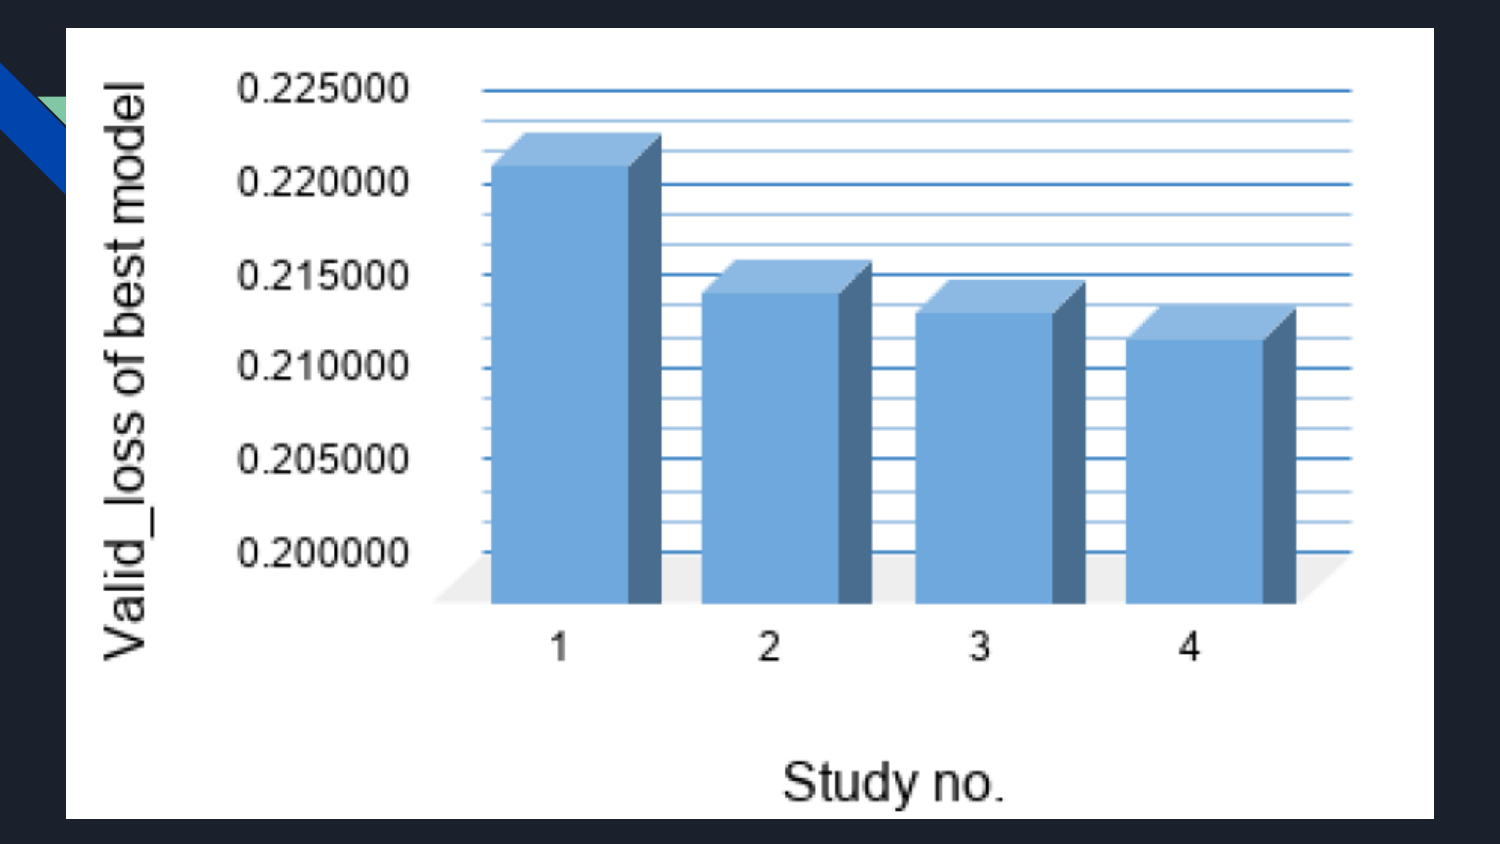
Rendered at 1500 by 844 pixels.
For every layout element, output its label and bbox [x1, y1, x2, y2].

picture [66, 28, 1434, 819]
